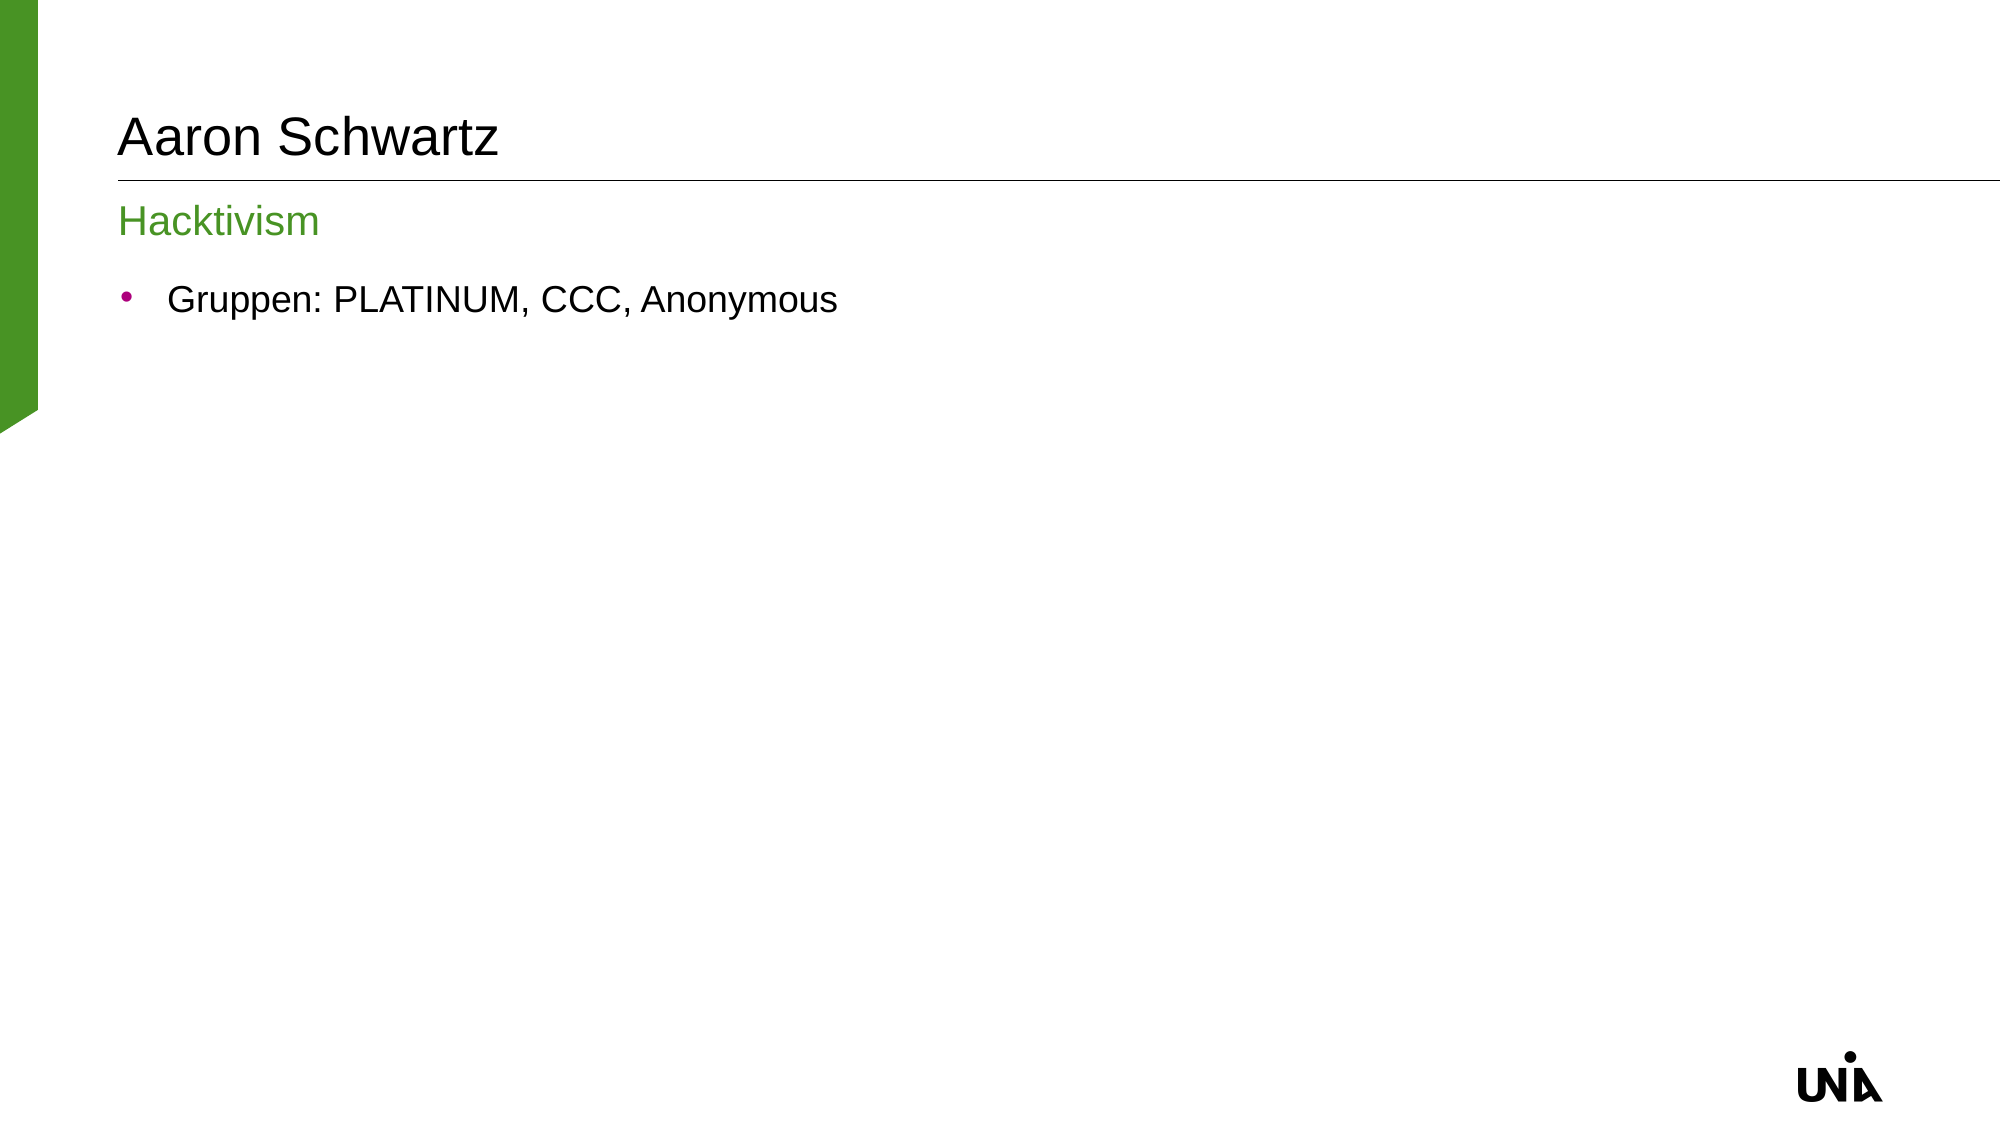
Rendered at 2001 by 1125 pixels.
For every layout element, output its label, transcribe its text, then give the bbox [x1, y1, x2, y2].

picture [1798, 1051, 1883, 1102]
title Aaron Schwartz [117, 0, 1882, 167]
subtitle Hacktivism [117, 193, 1882, 254]
list Gruppen: PLATINUM, CCC, Anonymous [118, 274, 1883, 1037]
